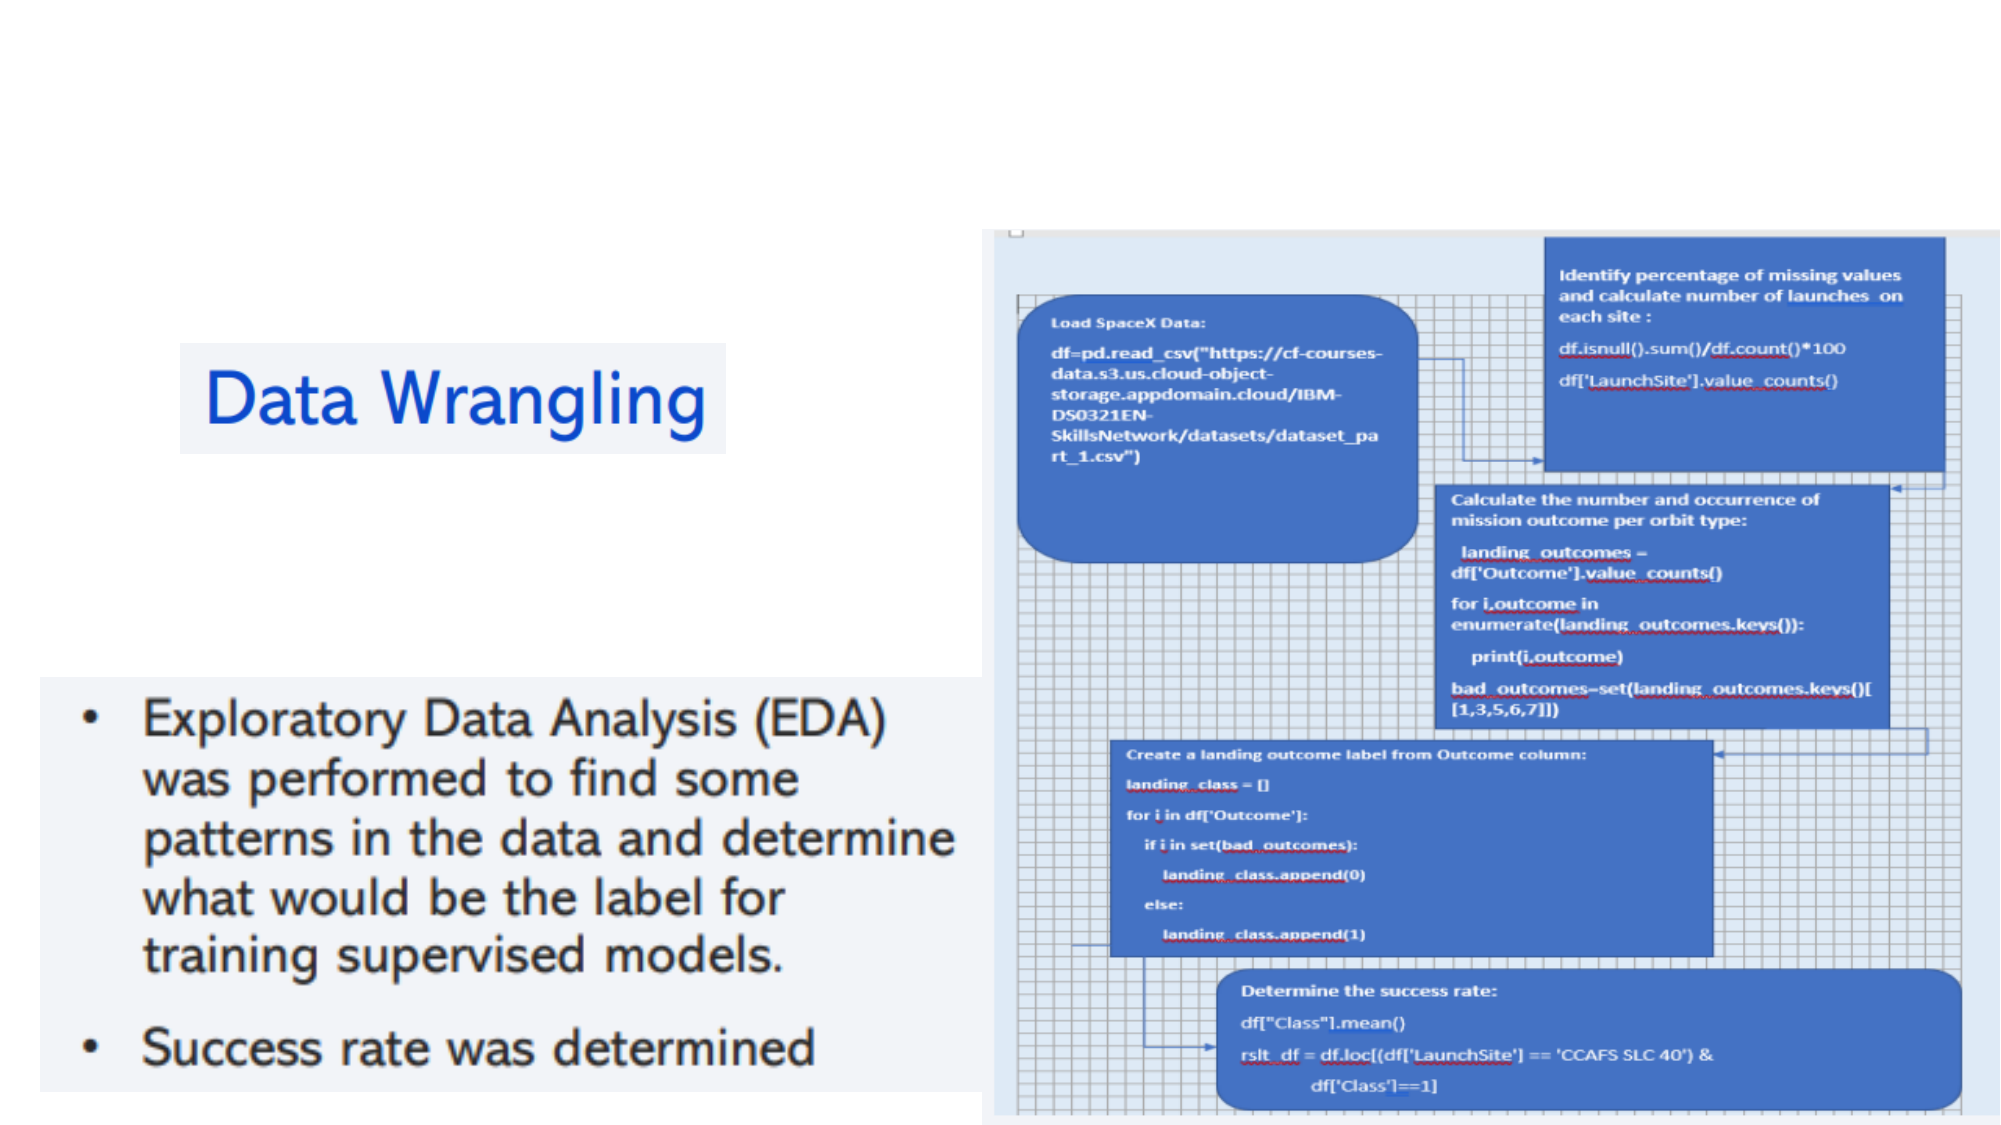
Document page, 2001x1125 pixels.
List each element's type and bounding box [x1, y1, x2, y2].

picture [40, 229, 2000, 1125]
picture [180, 343, 726, 454]
